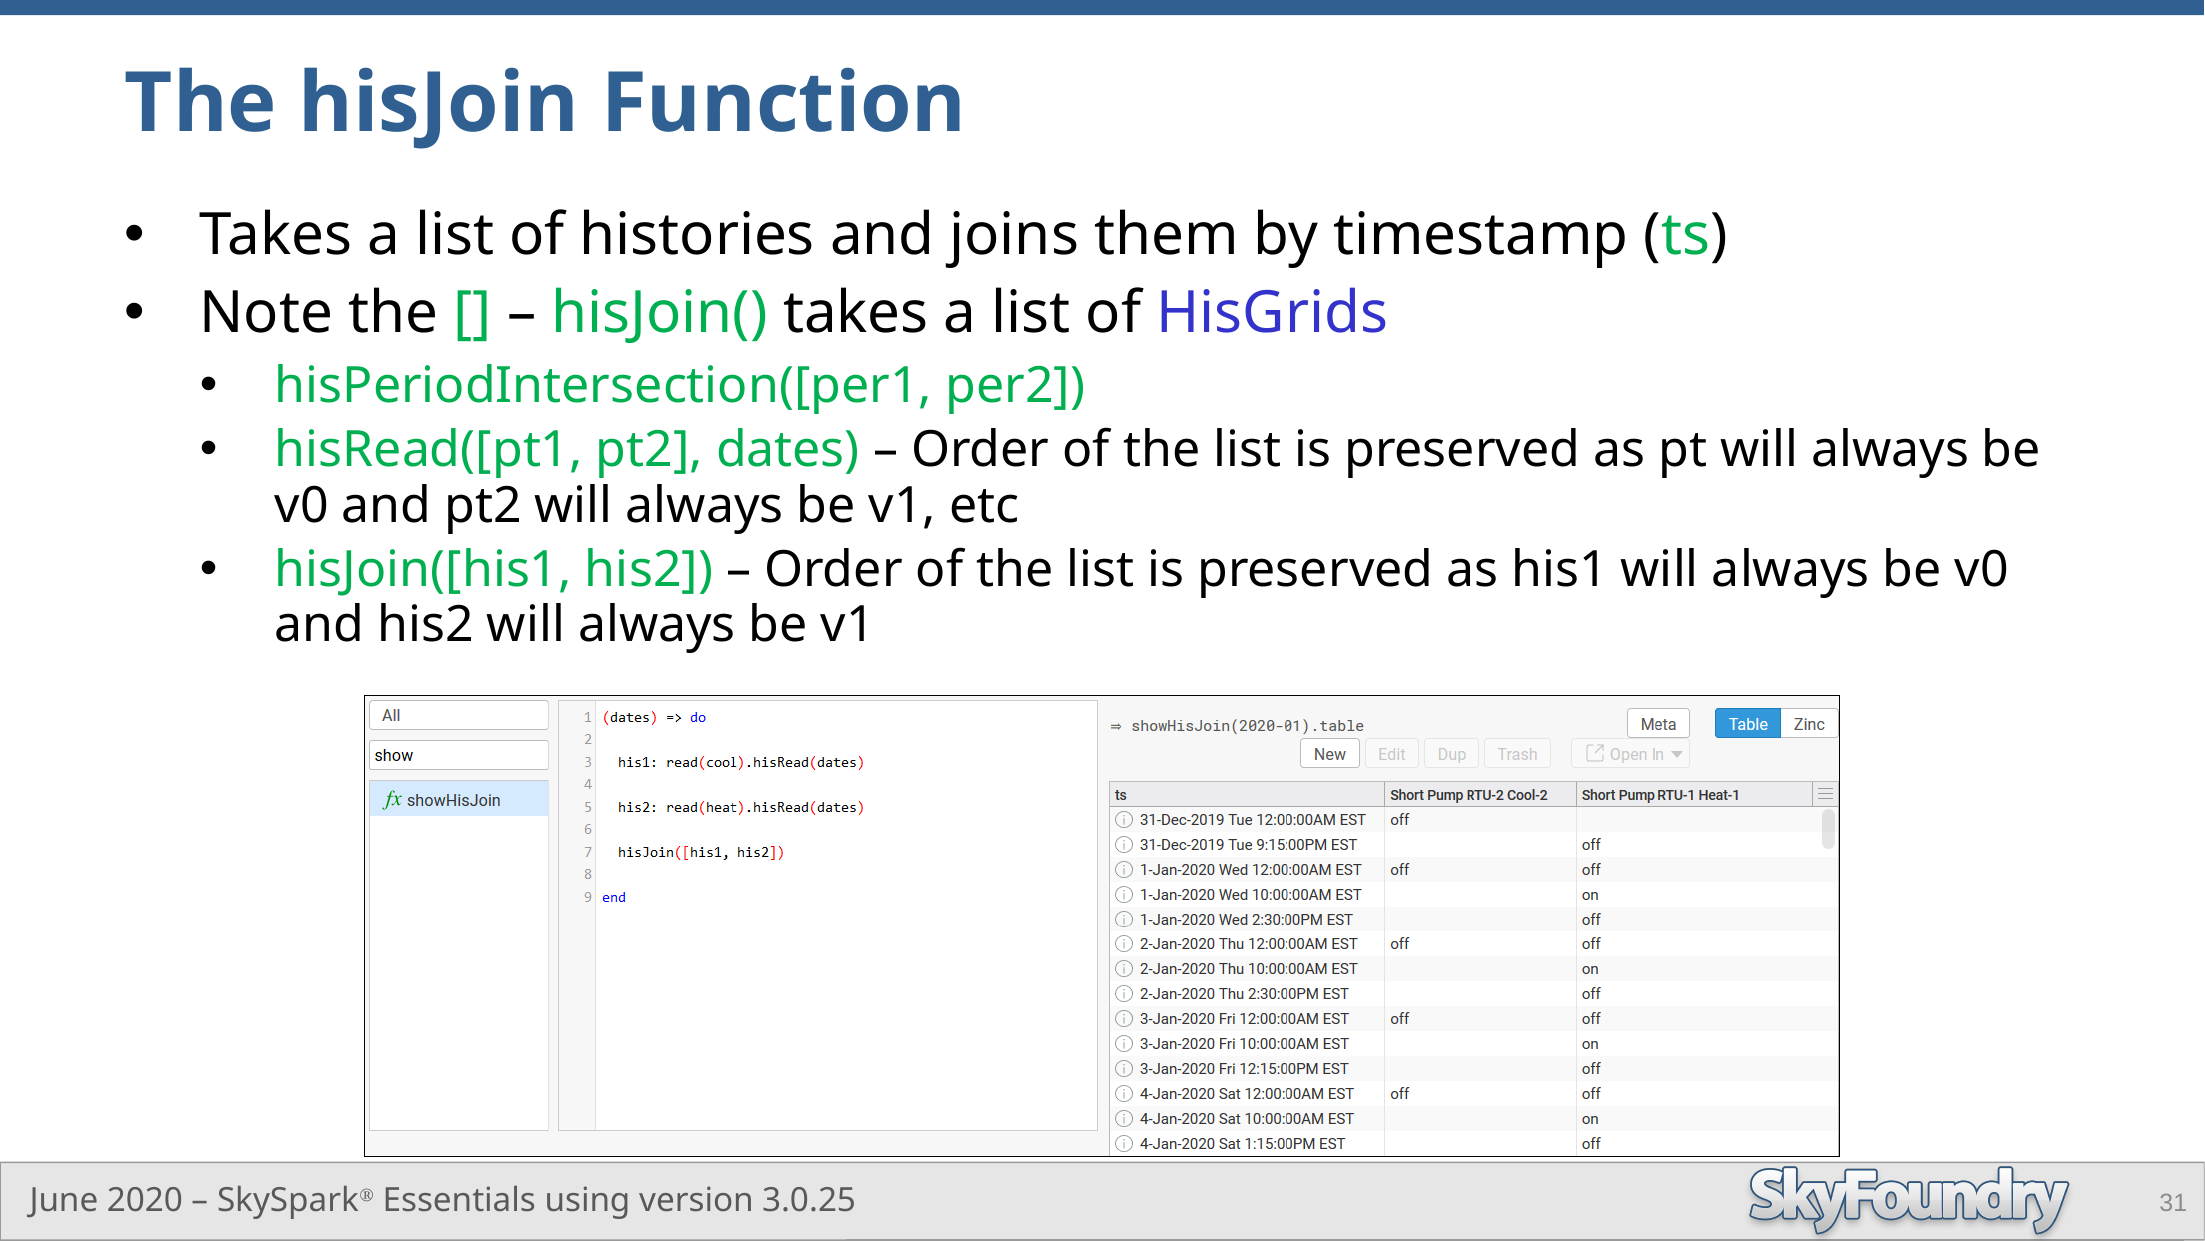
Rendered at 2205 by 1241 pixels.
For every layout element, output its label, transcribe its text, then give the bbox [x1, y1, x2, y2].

list Takes a list of histories and joins them by timestamp (ts) Note the [] – hisJoin() takes a list of HisGrids hisPeriodIntersection([per1, per2]) hisRead([pt1, pt2], dates) – Order of the list is preserved as pt will always be v0 and pt2 will always be v1, etc hisJoin([his1, his2]) – Order of the list is preserved as his1 will always be v0 and his2 will always be v1 [110, 195, 2094, 1084]
slide_number 31 [1706, 1170, 2203, 1236]
picture [1739, 1236, 2076, 1241]
title The hisJoin Function [110, 49, 2094, 158]
picture [364, 694, 2076, 1170]
